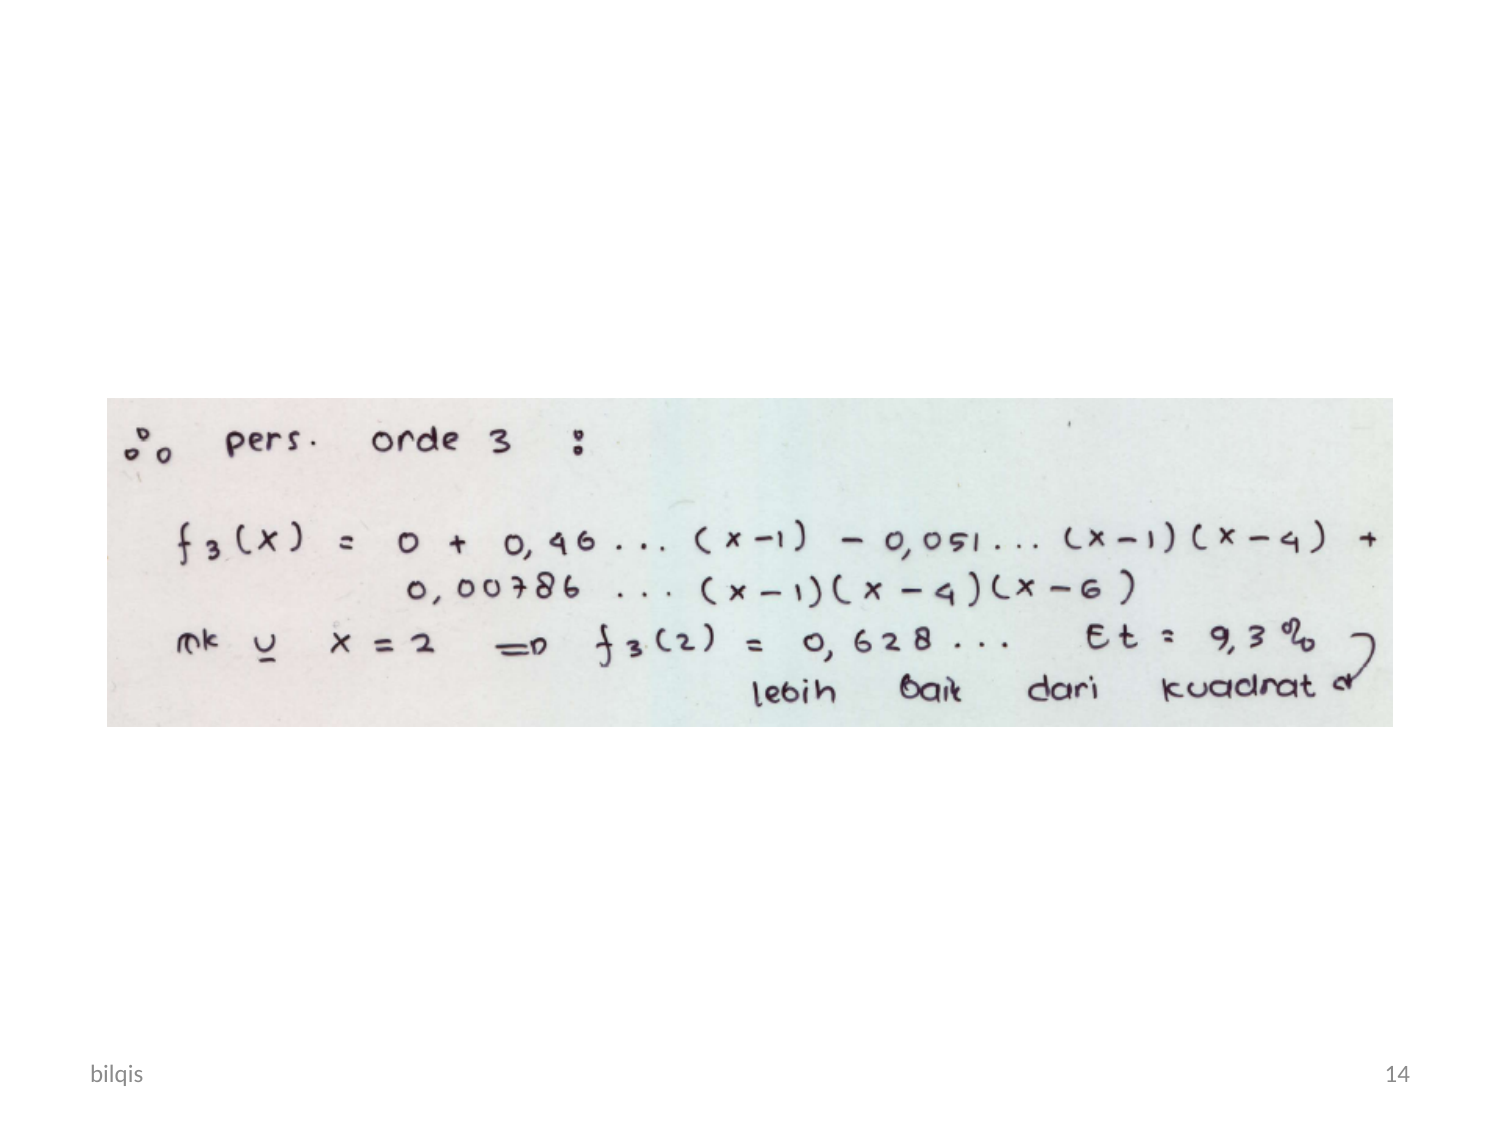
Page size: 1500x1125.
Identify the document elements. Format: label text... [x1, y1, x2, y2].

slide_number bilqis [75, 1042, 425, 1103]
picture [107, 398, 1393, 727]
slide_number 14 [1074, 1042, 1425, 1103]
